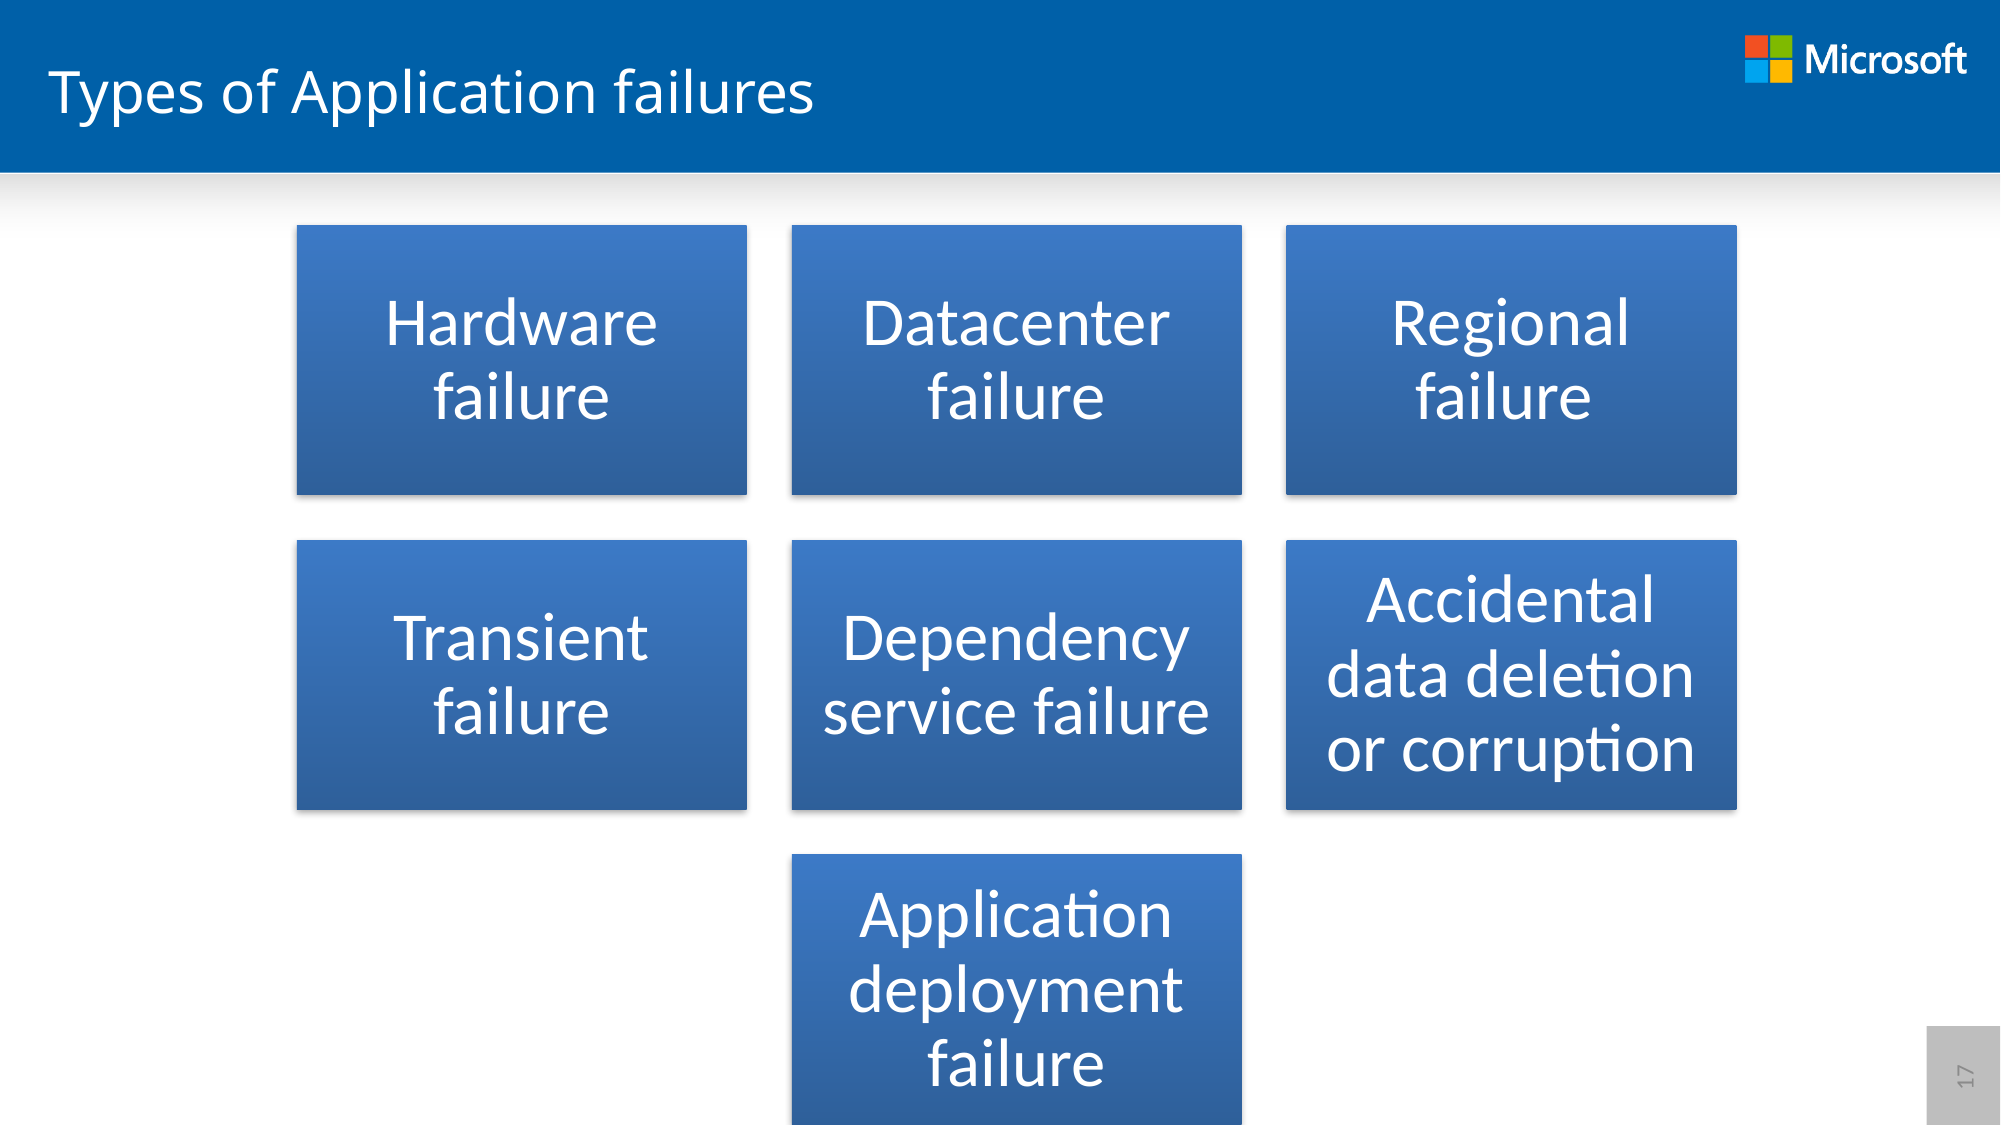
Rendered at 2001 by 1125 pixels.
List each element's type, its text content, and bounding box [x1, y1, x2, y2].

title Types of Application failures [33, 24, 1736, 156]
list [99, 224, 1934, 1125]
picture [1714, 6, 1997, 111]
